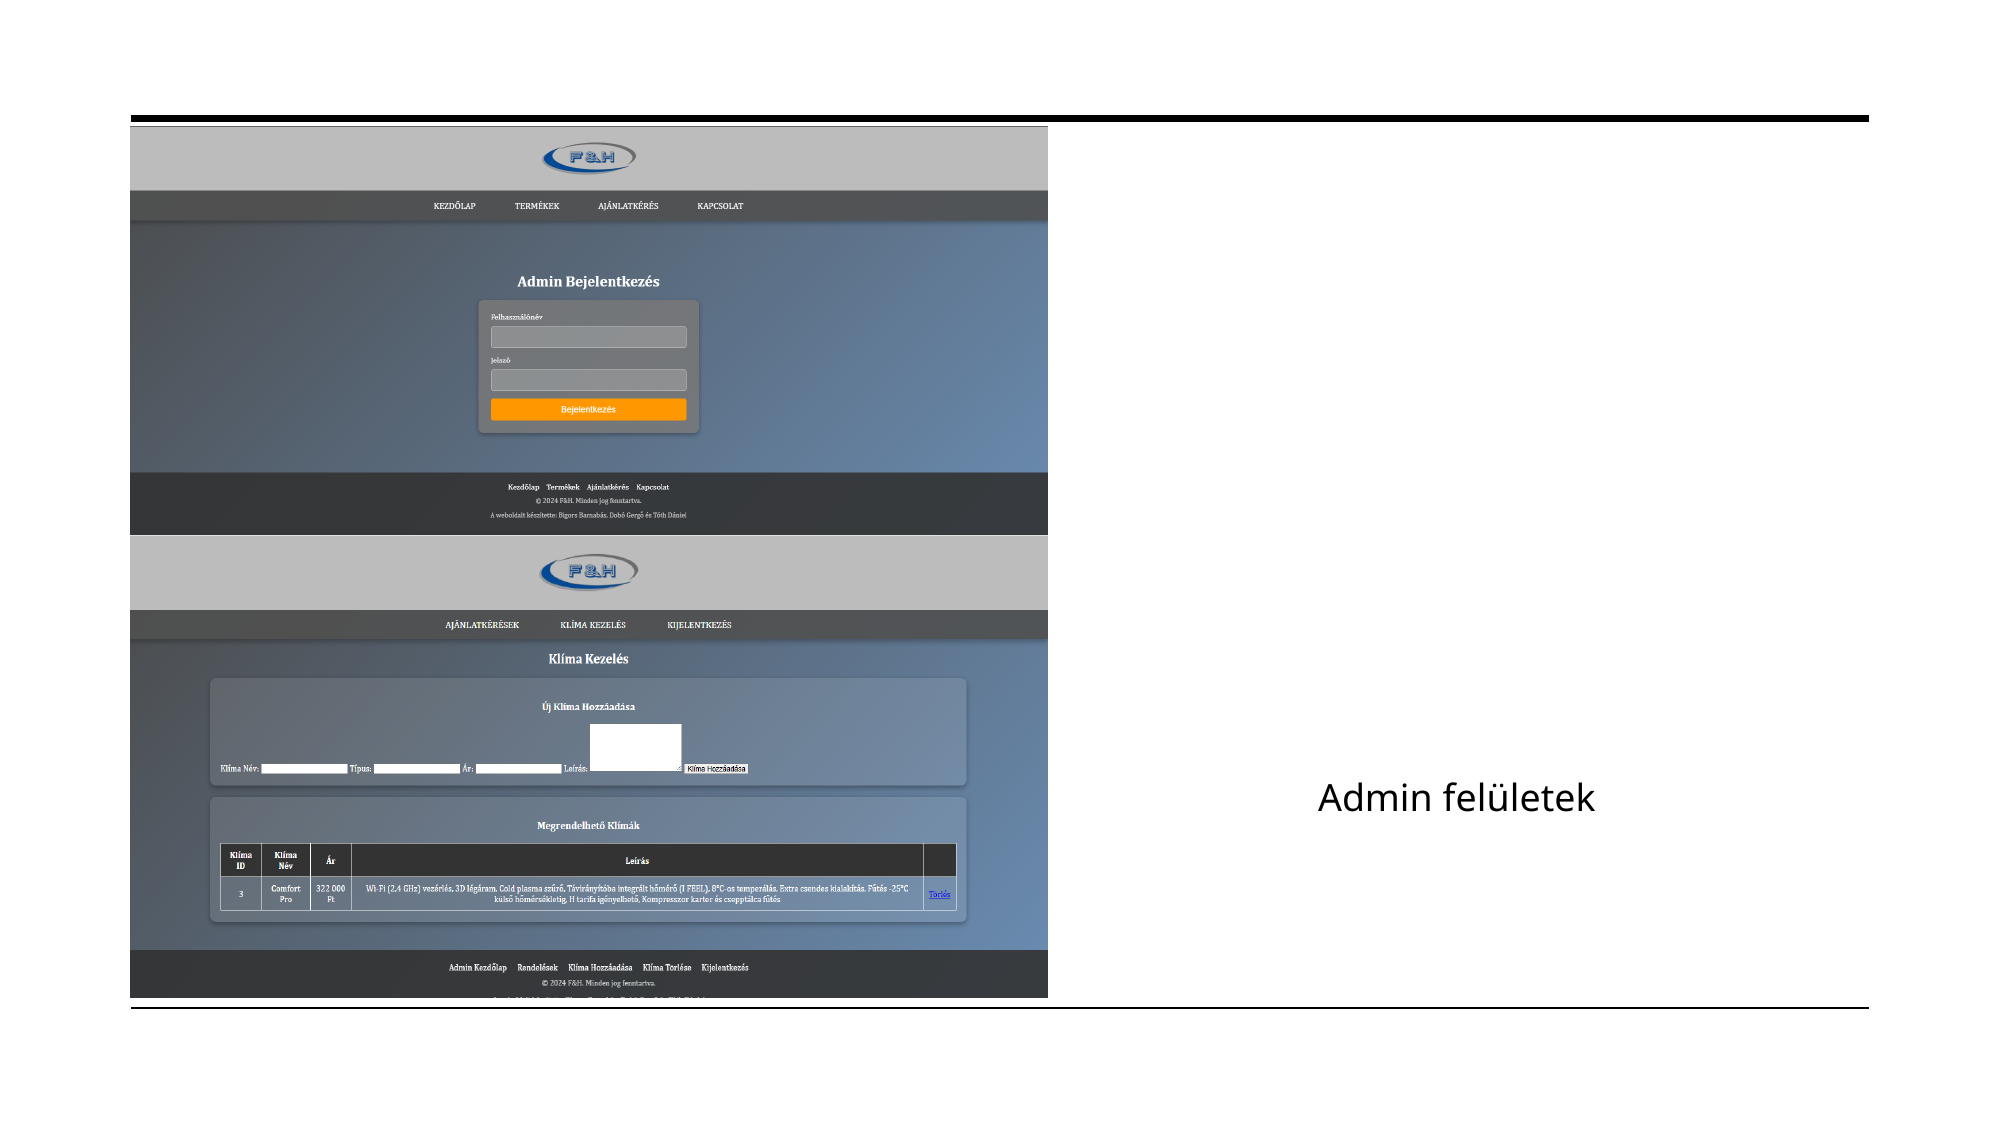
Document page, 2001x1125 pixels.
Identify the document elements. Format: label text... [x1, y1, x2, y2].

text_box Admin felületek [1303, 766, 1754, 827]
picture [130, 126, 1048, 998]
